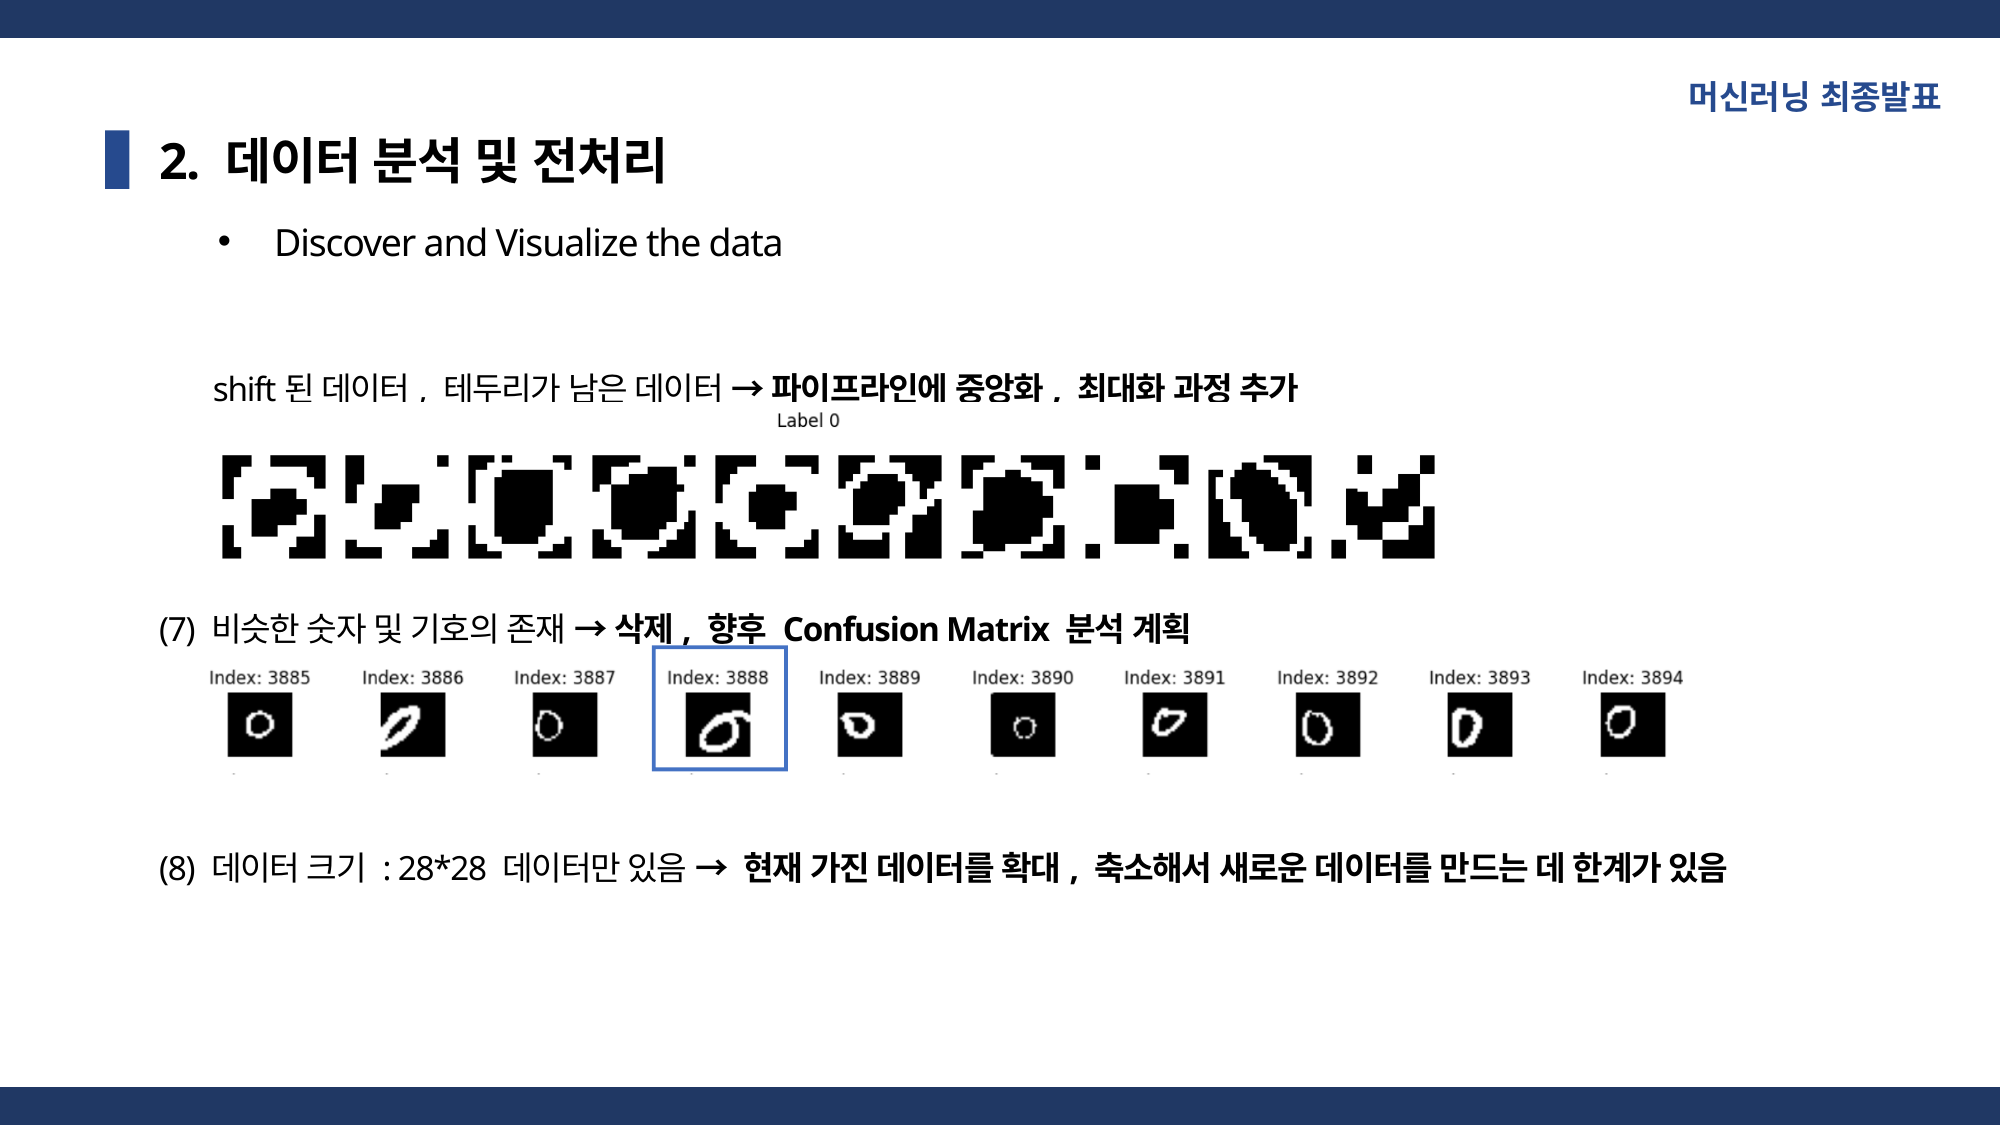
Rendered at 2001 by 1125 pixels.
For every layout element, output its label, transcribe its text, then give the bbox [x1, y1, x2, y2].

picture [212, 402, 1444, 569]
text_box [651, 644, 789, 652]
text_box 2. 데이터 분석 및 전처리 [144, 121, 1145, 197]
text_box shift된 데이터, 테두리가 남은 데이터 → 파이프라인에 중앙화, 최대화 과정 추가 (7) 비슷한 숫자 및 기호의 존재 → 삭제, 향후 Confusion Matrix 분석 계획 (8) 데이터 크기 : 28*28 데이터만 있음 → 현재 가진 데이터를 확대, 축소해서 새로운 데이터를 만드는 데 한계가 있음 [144, 321, 1804, 895]
text_box [0, 0, 2000, 39]
text_box 머신러닝 최종발표 [1674, 68, 1957, 124]
text_box [104, 129, 130, 190]
picture [196, 652, 1697, 776]
text_box Discover and Visualize the data [128, 166, 1128, 271]
text_box [0, 1086, 2000, 1125]
